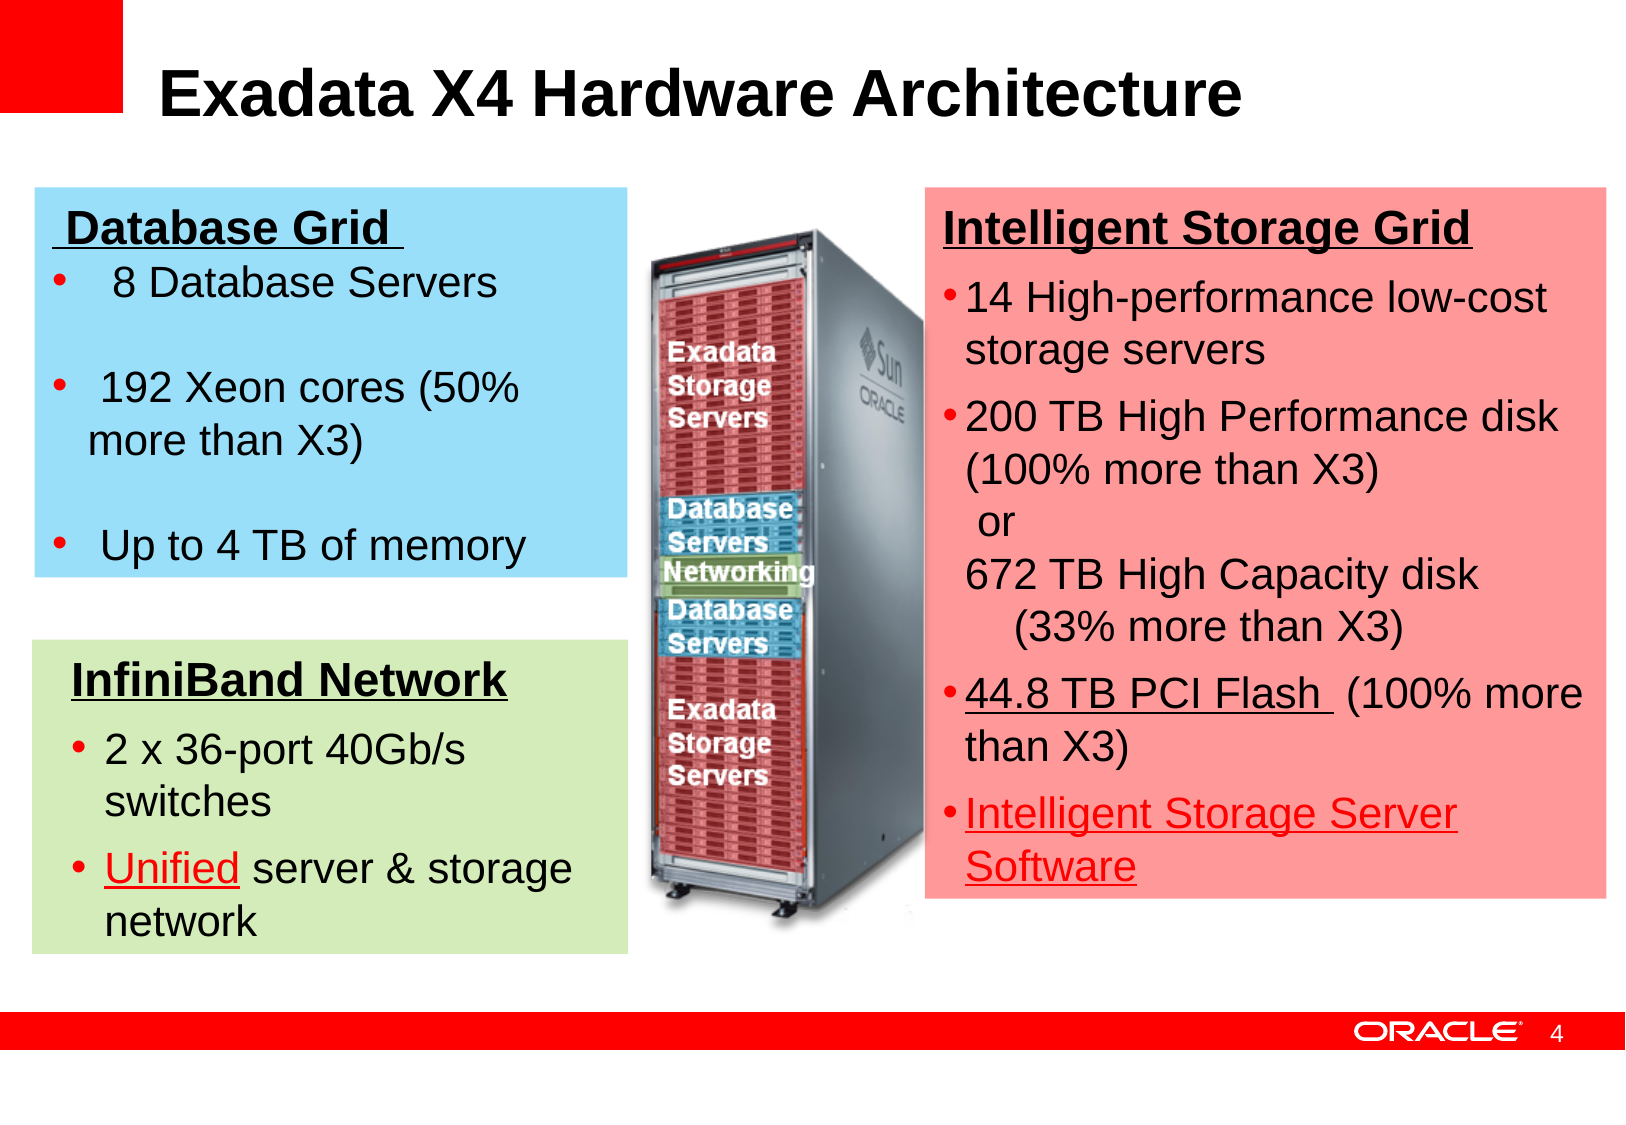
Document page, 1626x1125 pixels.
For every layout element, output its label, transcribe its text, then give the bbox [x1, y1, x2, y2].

text_box InfiniBand Network 2 x 36-port 40Gb/s switches Unified server & storage network [32, 639, 628, 954]
picture [637, 192, 938, 957]
picture [0, 1012, 1625, 1050]
text_box Database Grid 8 Database Servers 192 Xeon cores (50% more than X3) Up to 4 TB of memory [34, 187, 628, 578]
text_box Intelligent Storage Grid 14 High-performance low-cost storage servers 200 TB High Performance disk (100% more than X3) or 672 TB High Capacity disk (33% more than X3) 44.8 TB PCI Flash (100% more than X3) Intelligent Storage Server Software [924, 187, 1607, 899]
picture [0, 0, 123, 113]
title Exadata X4 Hardware Architecture [157, 49, 1506, 205]
